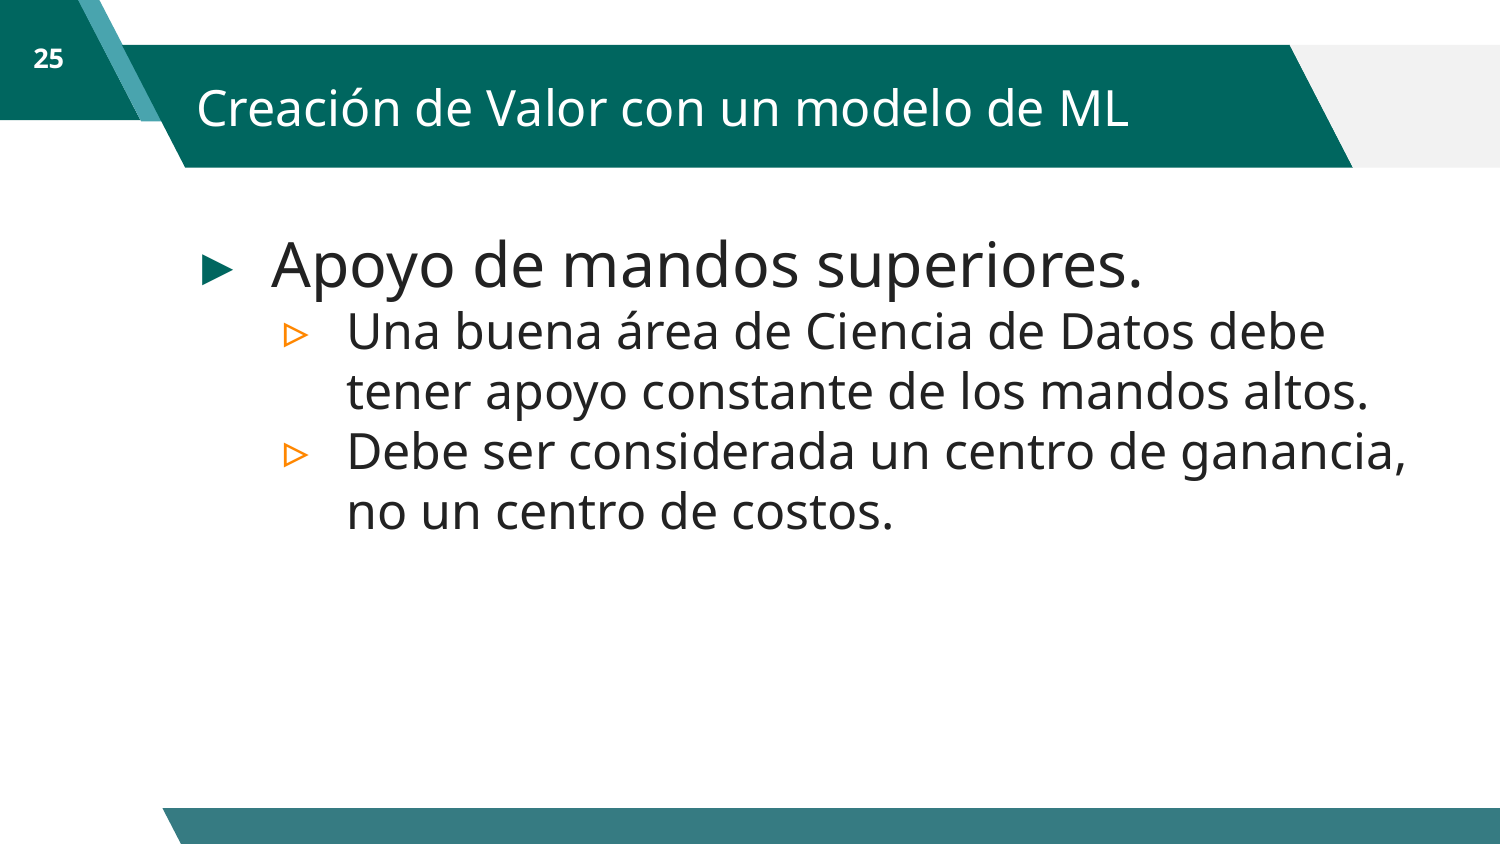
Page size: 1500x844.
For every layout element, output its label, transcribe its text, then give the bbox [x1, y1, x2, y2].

title Creación de Valor con un modelo de ML [181, 45, 1285, 169]
list Apoyo de mandos superiores. Una buena área de Ciencia de Datos debe tener apoyo constante de los mandos altos. Debe ser considerada un centro de ganancia, no un centro de costos. [181, 209, 1425, 808]
slide_number 25 [0, 0, 98, 121]
